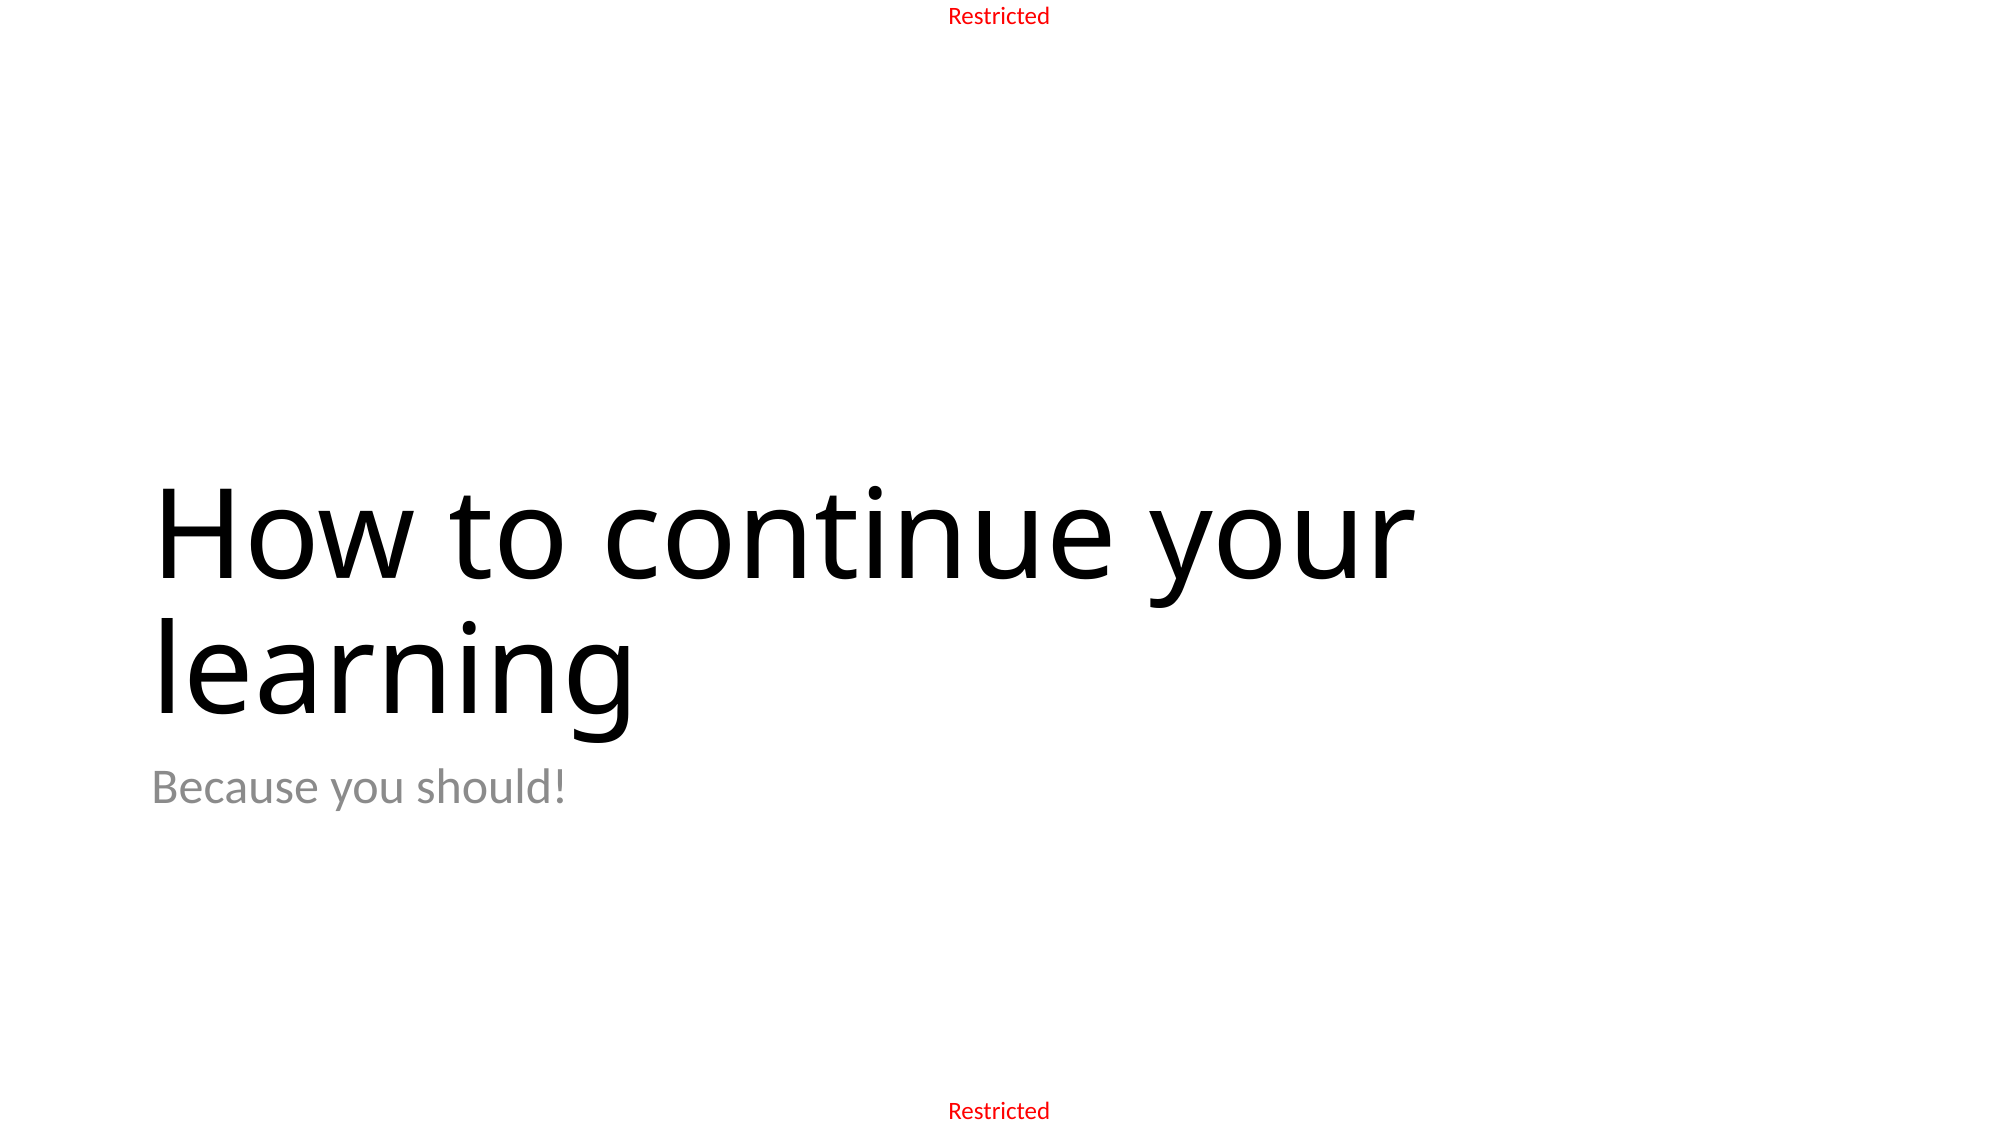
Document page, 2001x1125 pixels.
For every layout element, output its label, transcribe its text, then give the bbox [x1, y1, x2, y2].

title How to continue your learning [136, 280, 1862, 749]
list Because you should! [136, 752, 1862, 999]
